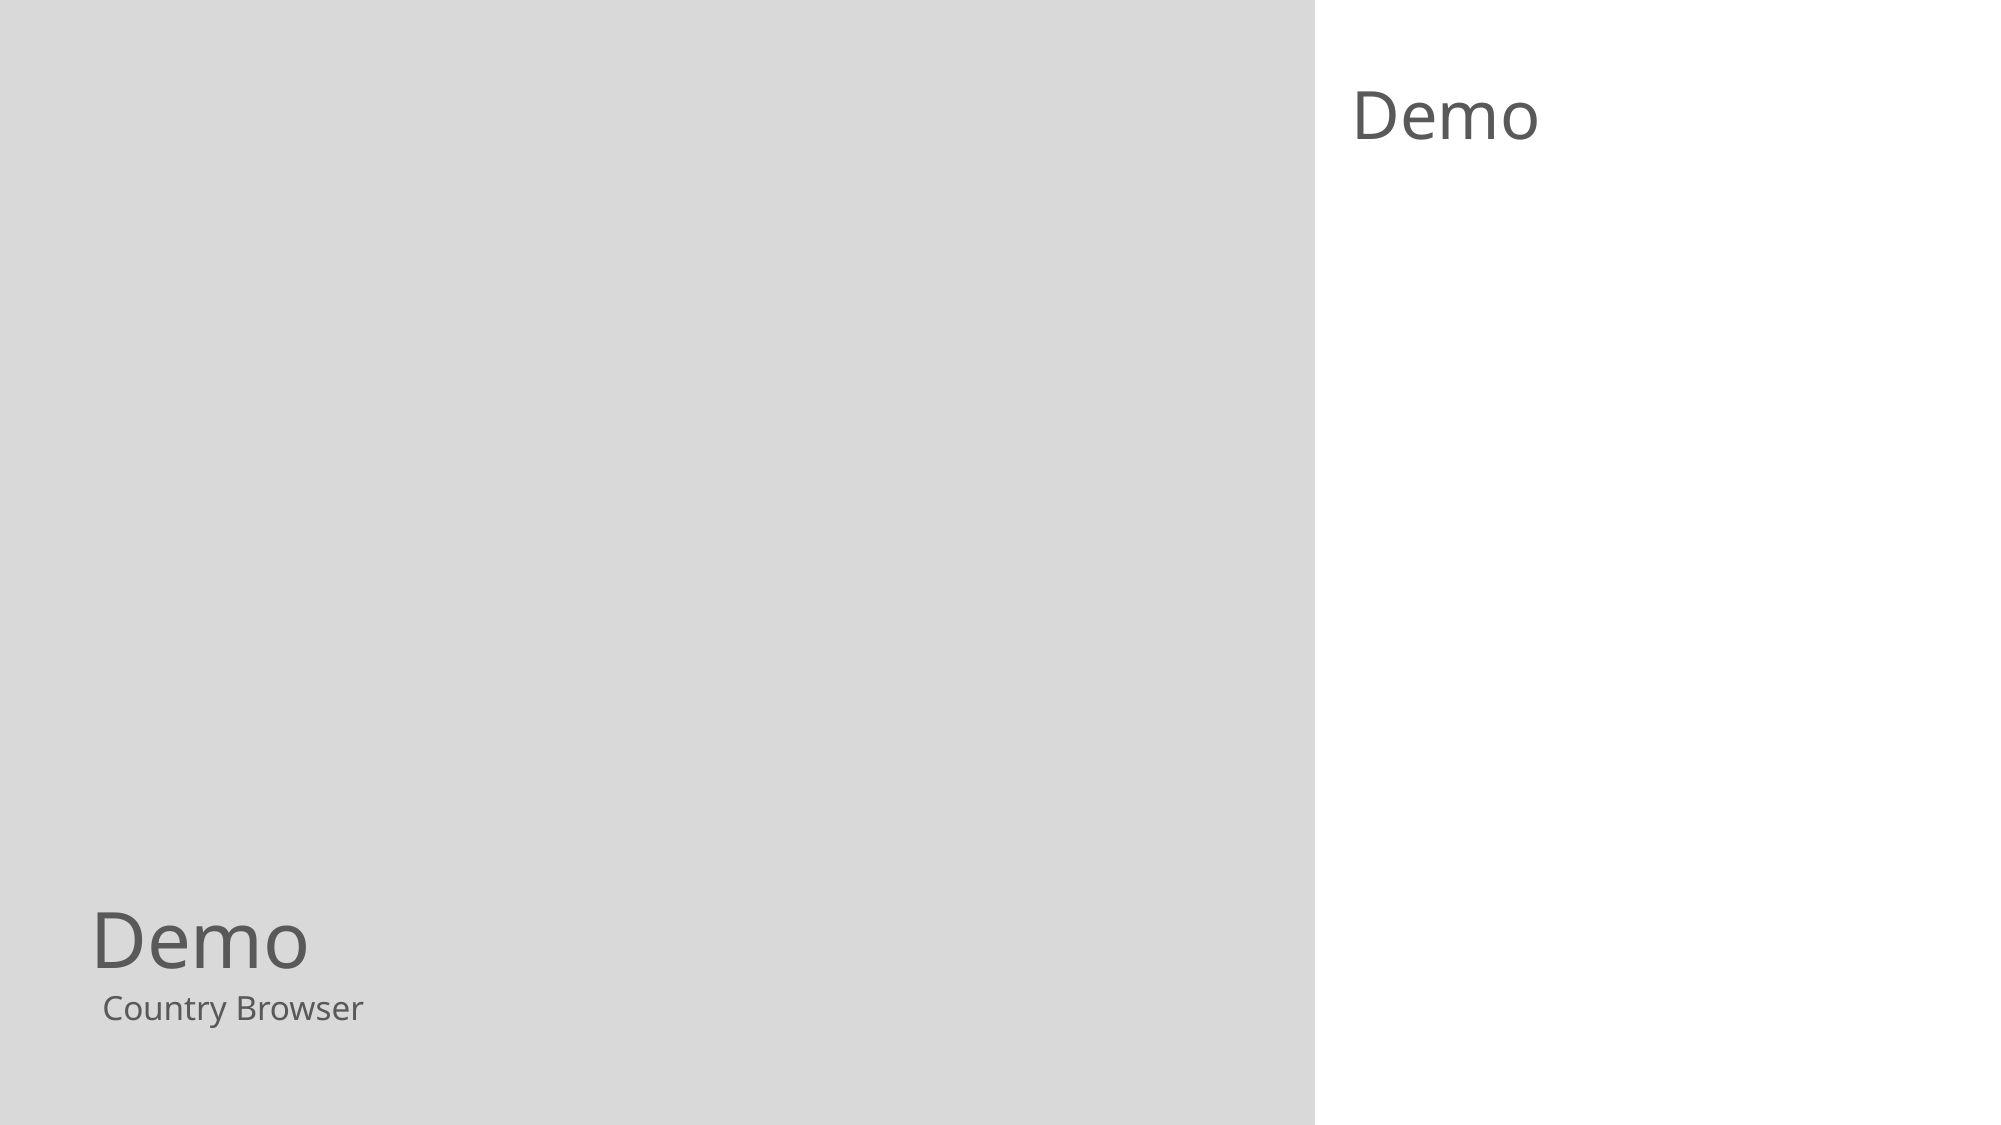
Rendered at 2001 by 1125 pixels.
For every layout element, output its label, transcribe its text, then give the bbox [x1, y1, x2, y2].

list Demo [1351, 42, 1946, 153]
list Country Browser [102, 986, 1268, 1071]
